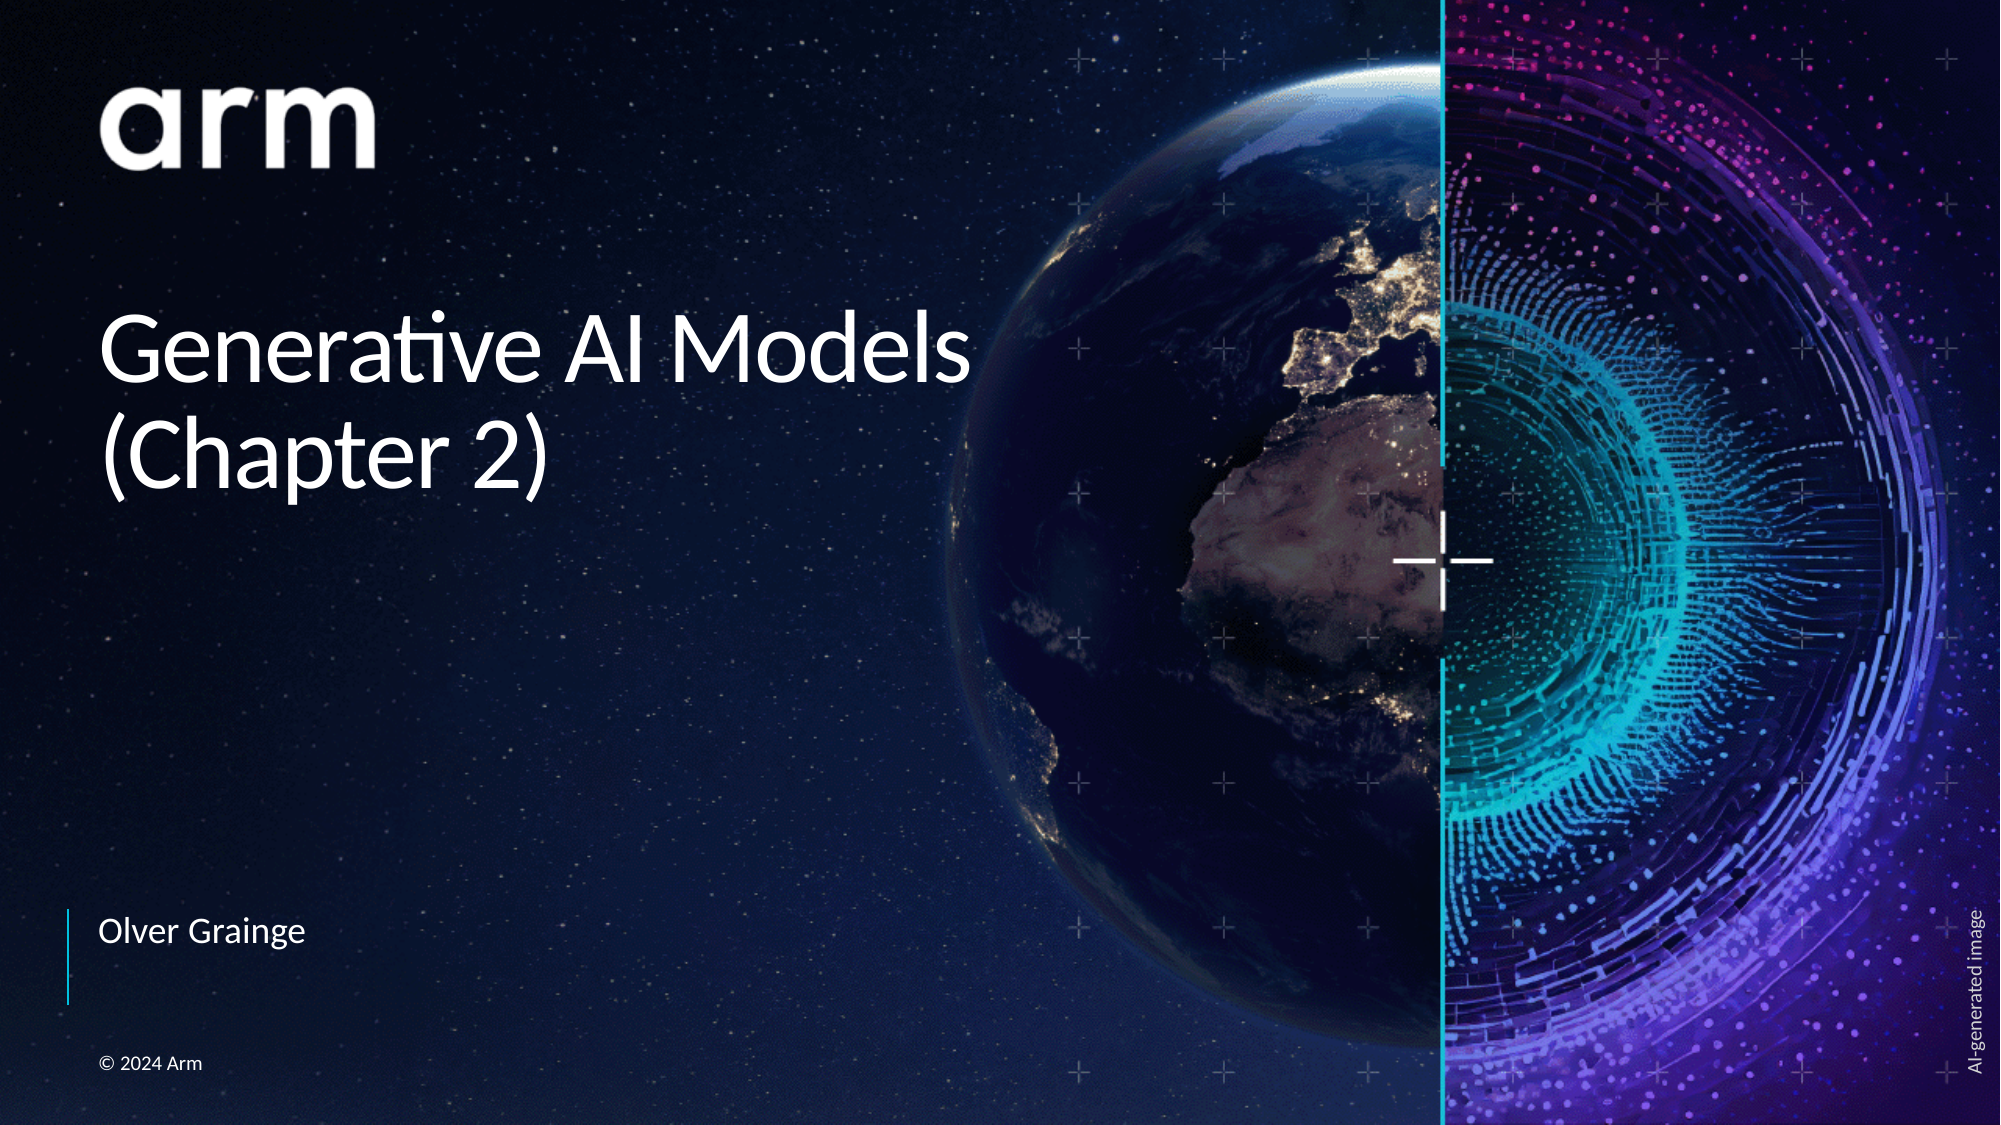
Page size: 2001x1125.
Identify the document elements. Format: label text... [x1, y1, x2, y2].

picture [0, 0, 2000, 1125]
title Generative AI Models (Chapter 2) [98, 297, 1115, 720]
list Olver Grainge [98, 906, 798, 955]
